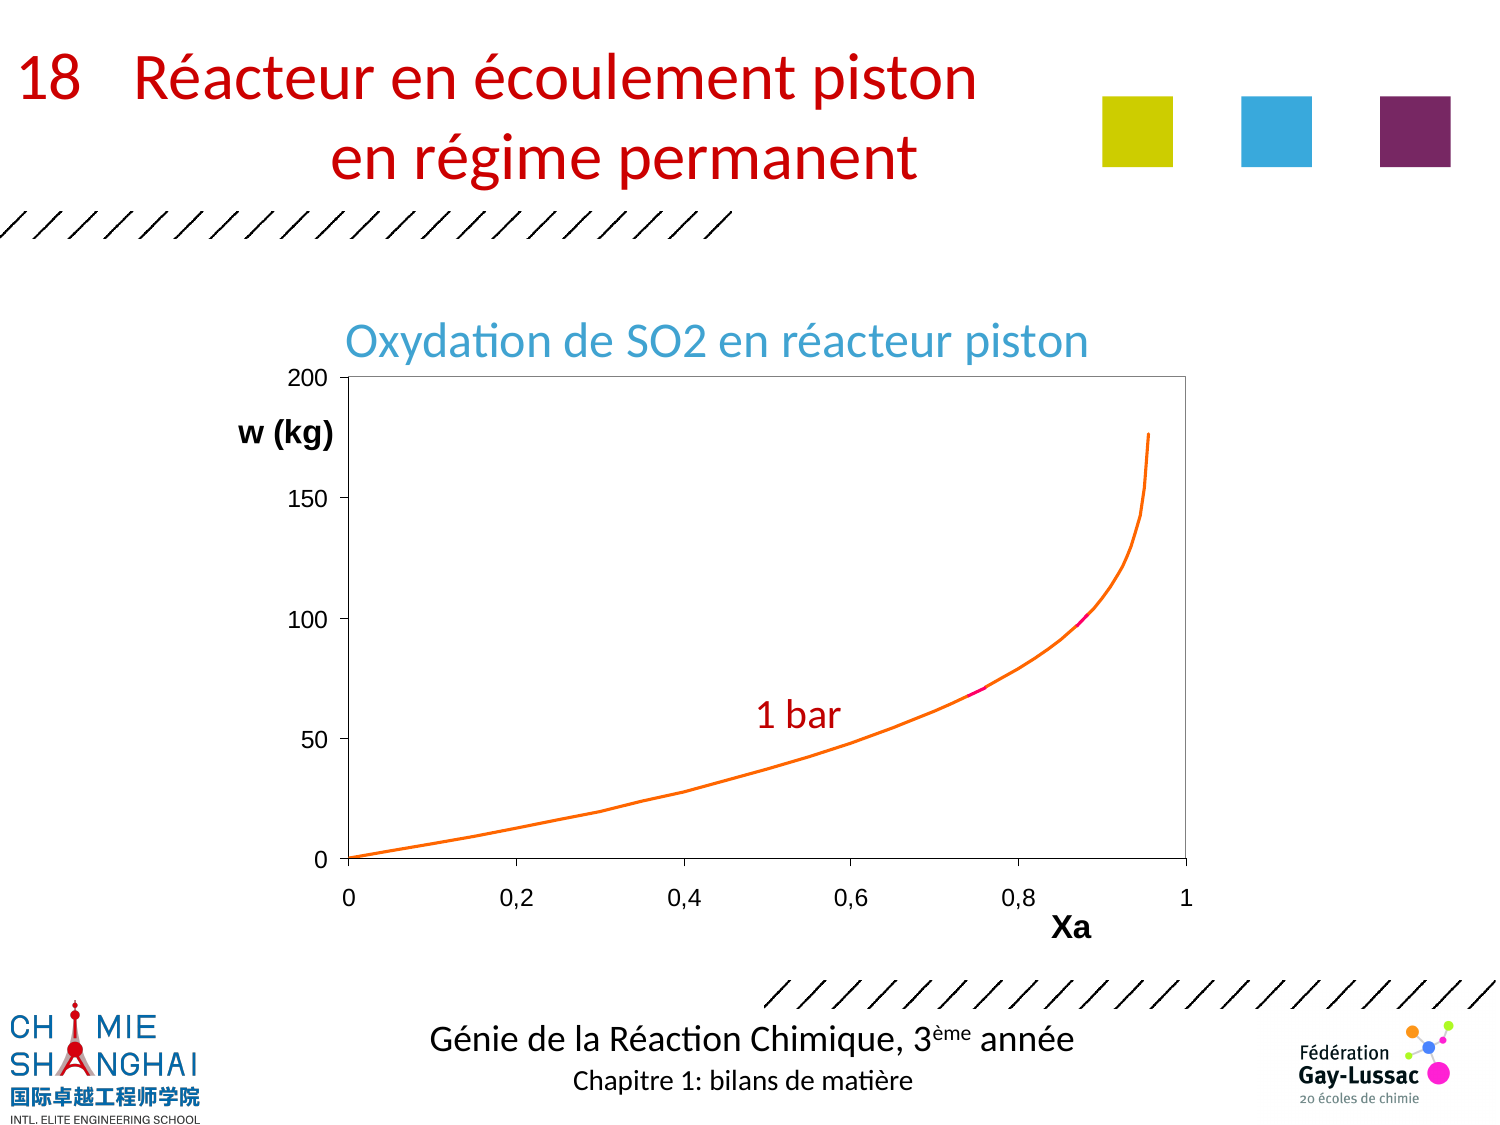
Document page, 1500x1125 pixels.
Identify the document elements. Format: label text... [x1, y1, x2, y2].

picture [0, 211, 732, 239]
text_box 18 Réacteur en écoulement piston en régime permanent [0, 19, 1275, 207]
title Oxydation de SO2 en réacteur piston [90, 227, 1366, 415]
picture [11, 1000, 200, 1124]
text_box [221, 339, 1223, 961]
picture [764, 980, 1496, 1125]
